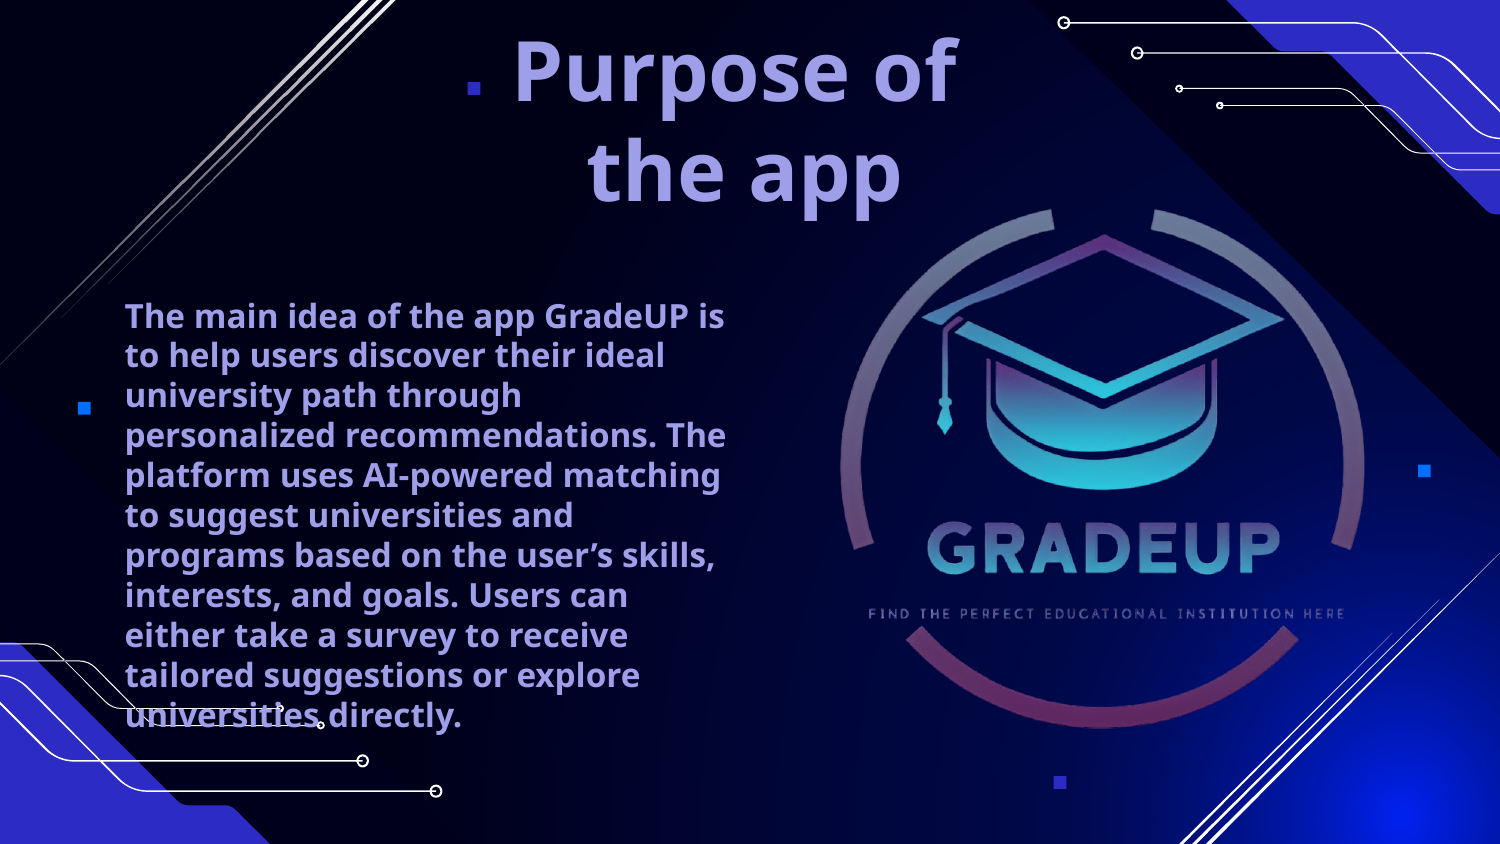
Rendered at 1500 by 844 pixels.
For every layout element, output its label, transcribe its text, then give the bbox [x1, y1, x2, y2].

picture [0, 0, 1500, 844]
picture [324, 0, 1100, 72]
subtitle The main idea of the app GradeUP is to help users discover their ideal university path through personalized recommendations. The platform uses AI-powered matching to suggest universities and programs based on the user’s skills, interests, and goals. Users can either take a survey to receive tailored suggestions or explore universities directly. [109, 279, 626, 504]
picture [297, 0, 376, 72]
picture [311, 0, 389, 72]
title Purpose of the app [215, 72, 1254, 233]
picture [433, 787, 440, 795]
